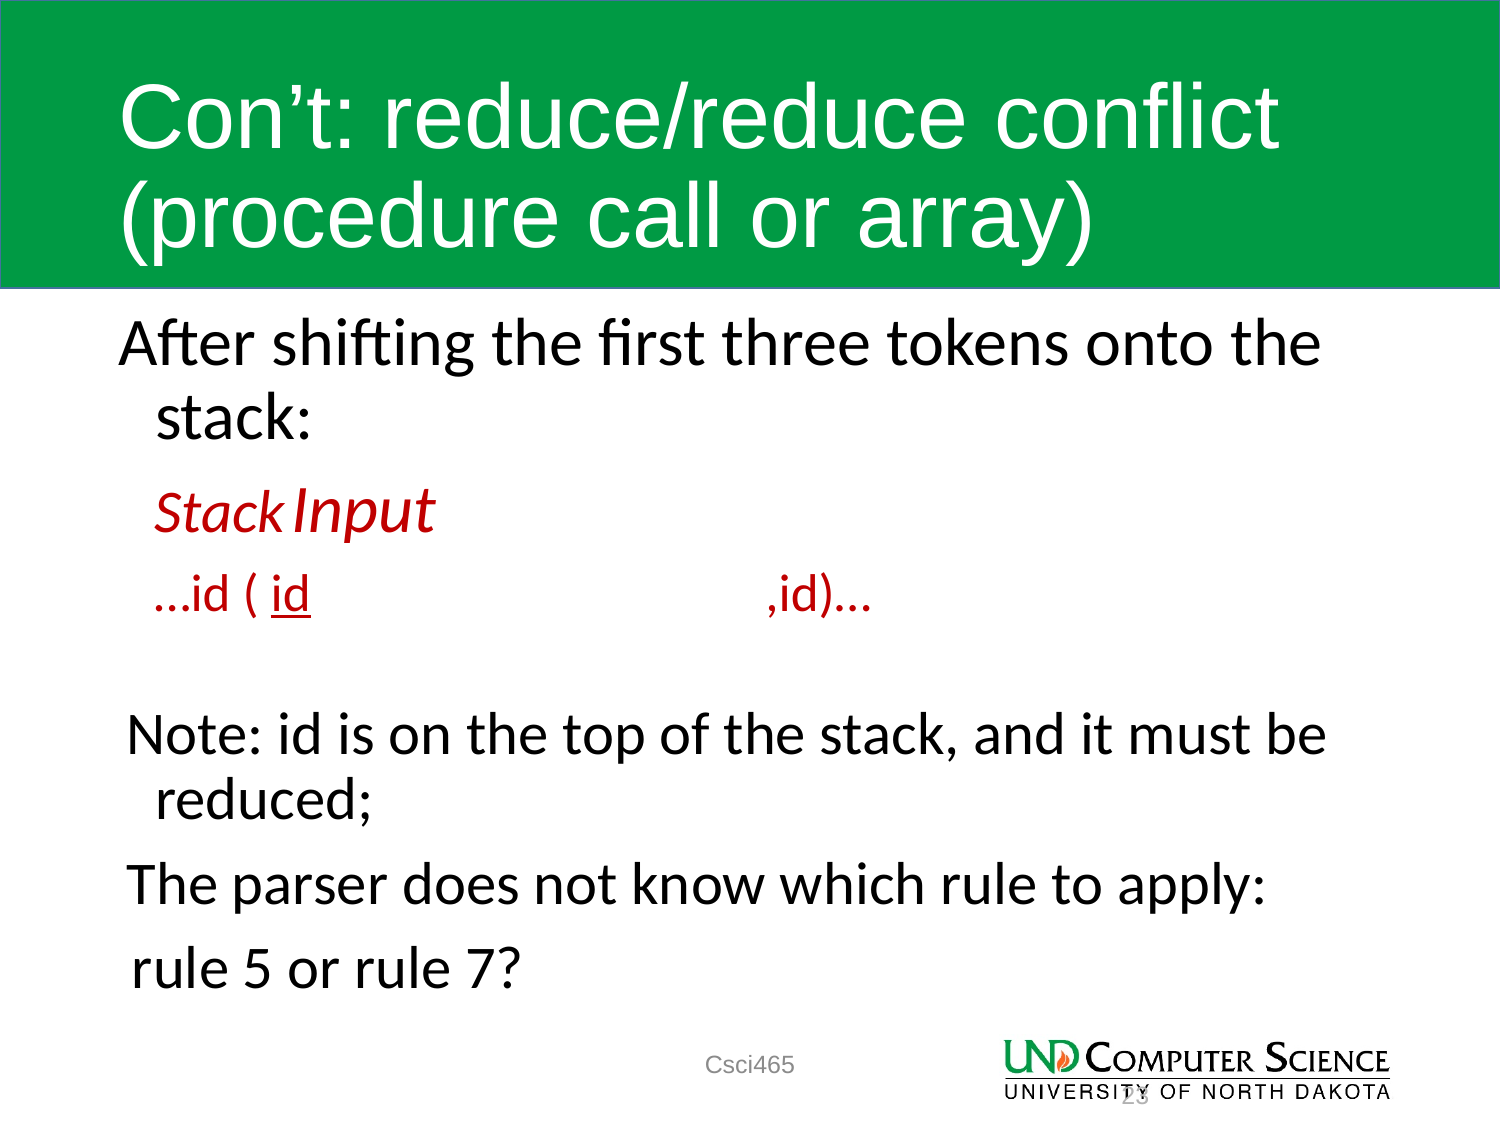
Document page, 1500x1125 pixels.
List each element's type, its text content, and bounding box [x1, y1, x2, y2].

list After shifting the first three tokens onto the stack: Stack Input …id ( id ,id)… Note: id is on the top of the stack, and it must be reduced; The parser does not know which rule to apply: rule 5 or rule 7? [103, 299, 1397, 1014]
picture [999, 1034, 1397, 1104]
footer Csci465 [512, 1024, 988, 1103]
slide_number 23 [1106, 1064, 1457, 1125]
title Con’t: reduce/reduce conflict (procedure call or array) [103, 59, 1397, 278]
